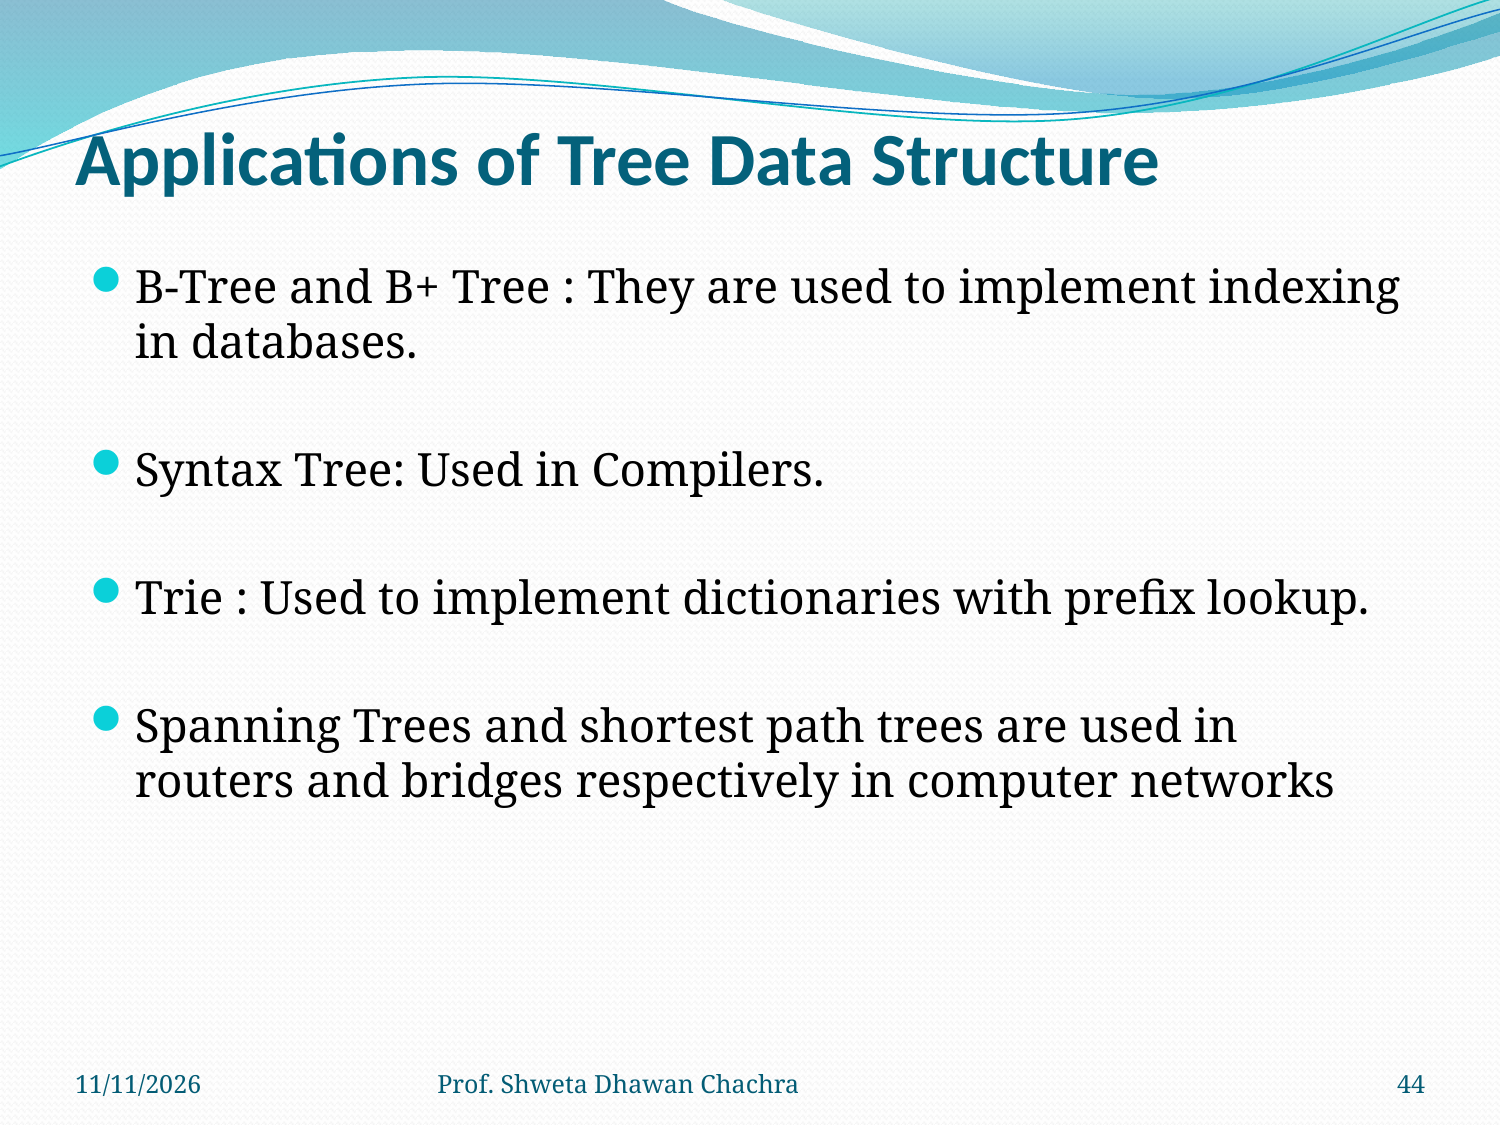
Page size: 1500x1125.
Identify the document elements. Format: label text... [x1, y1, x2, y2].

list B-Tree and B+ Tree : They are used to implement indexing in databases. Syntax Tree: Used in Compilers. Trie : Used to implement dictionaries with prefix lookup. Spanning Trees and shortest path trees are used in routers and bridges respectively in computer networks [75, 249, 1425, 1038]
slide_number 44 [1299, 1042, 1425, 1103]
footer Prof. Shweta Dhawan Chachra [437, 1042, 988, 1103]
title Applications of Tree Data Structure [75, 115, 1425, 200]
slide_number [75, 1042, 425, 1103]
